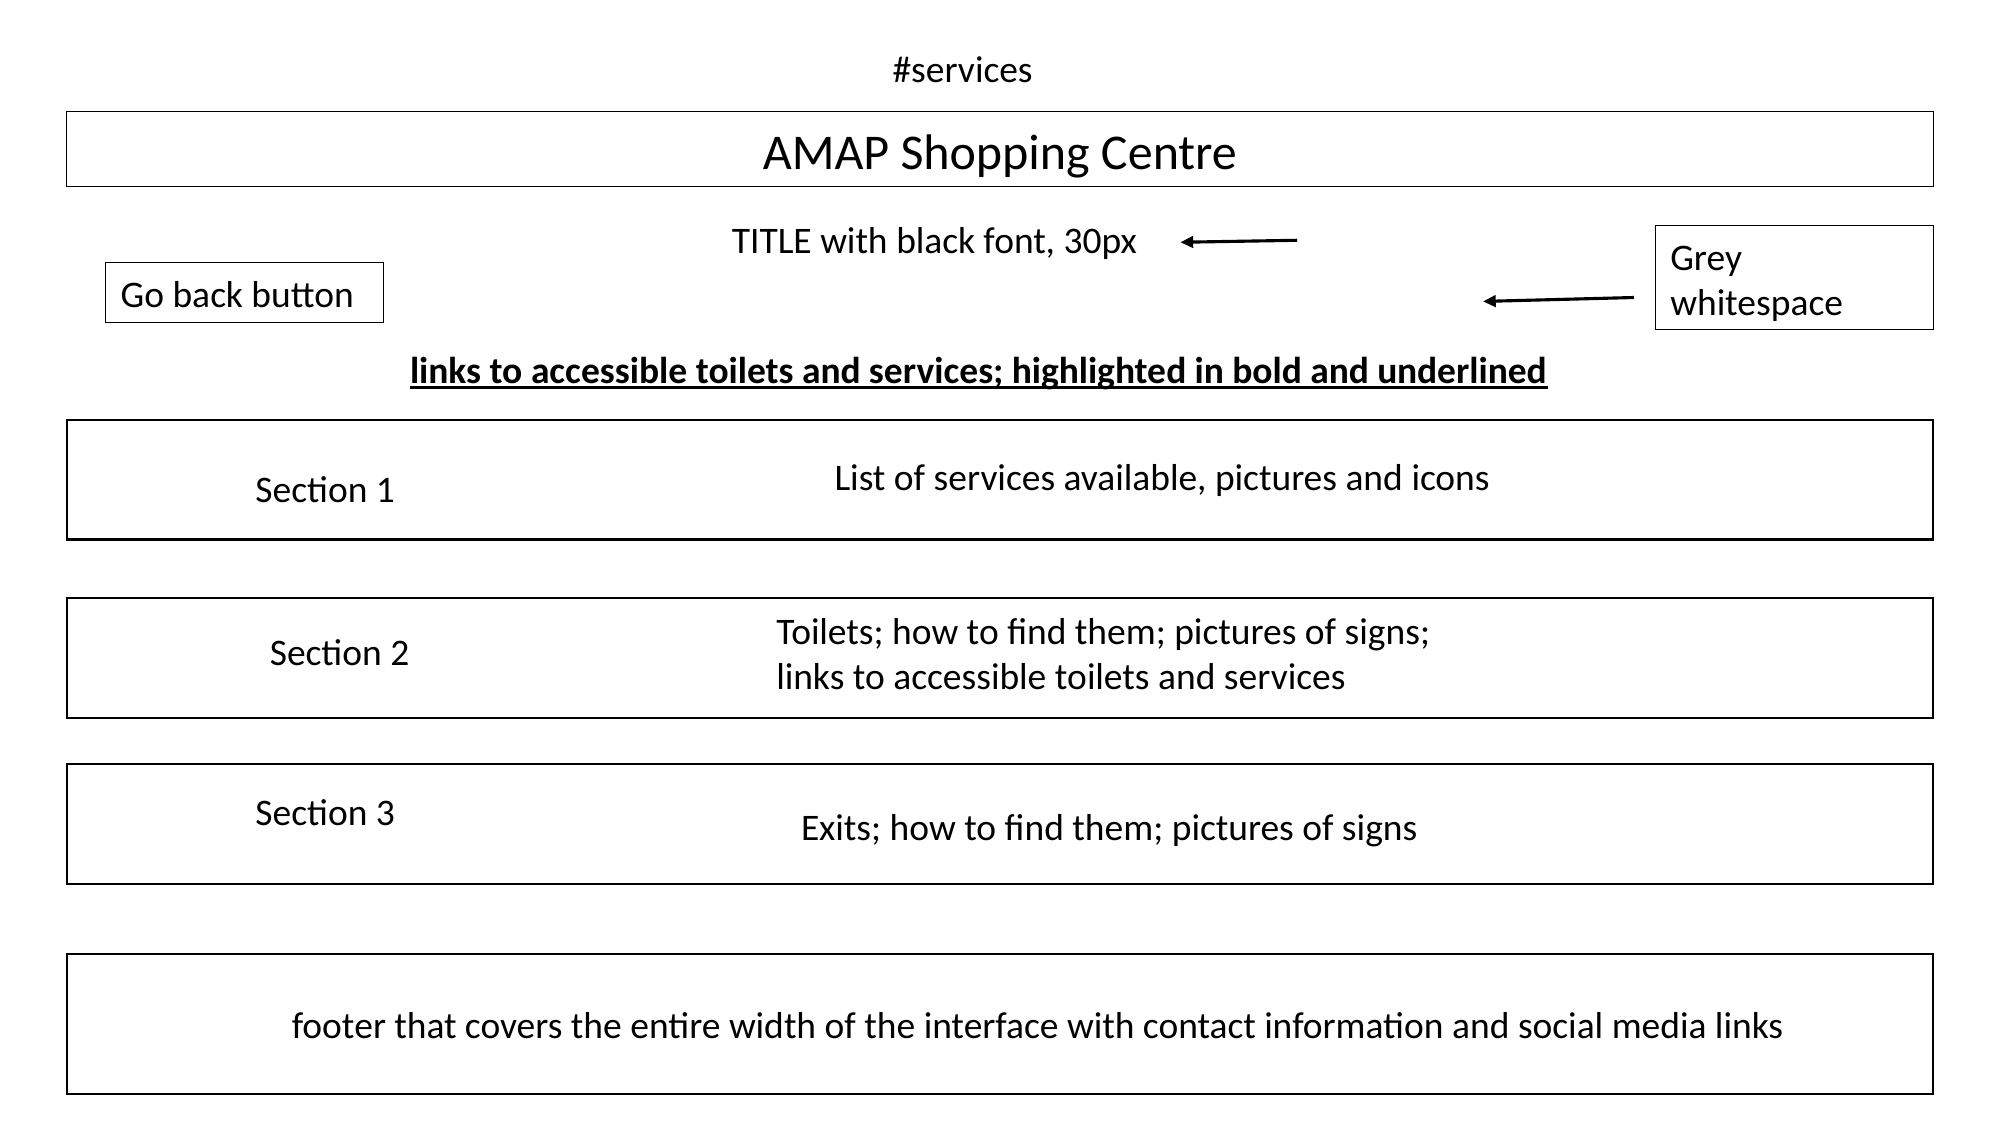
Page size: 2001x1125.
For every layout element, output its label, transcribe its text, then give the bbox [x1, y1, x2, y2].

text_box [66, 763, 1934, 885]
text_box links to accessible toilets and services; highlighted in bold and underlined [395, 338, 1656, 399]
text_box footer that covers the entire width of the interface with contact information and social media links [277, 993, 1867, 1054]
text_box #services [877, 37, 1106, 98]
text_box Go back button [105, 262, 384, 323]
text_box Section 3 [240, 780, 481, 841]
text_box TITLE with black font, 30px [717, 208, 1267, 269]
text_box [66, 597, 1934, 719]
text_box List of services available, pictures and icons [819, 445, 1637, 506]
text_box [66, 953, 1934, 1095]
text_box Toilets; how to find them; pictures of signs; links to accessible toilets and services [761, 599, 1484, 704]
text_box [1483, 297, 1634, 302]
text_box [66, 419, 1934, 541]
text_box Section 1 [240, 458, 481, 518]
text_box AMAP Shopping Centre [66, 111, 1934, 187]
text_box Grey whitespace [1655, 225, 1934, 330]
text_box Exits; how to find them; pictures of signs [786, 795, 1508, 855]
